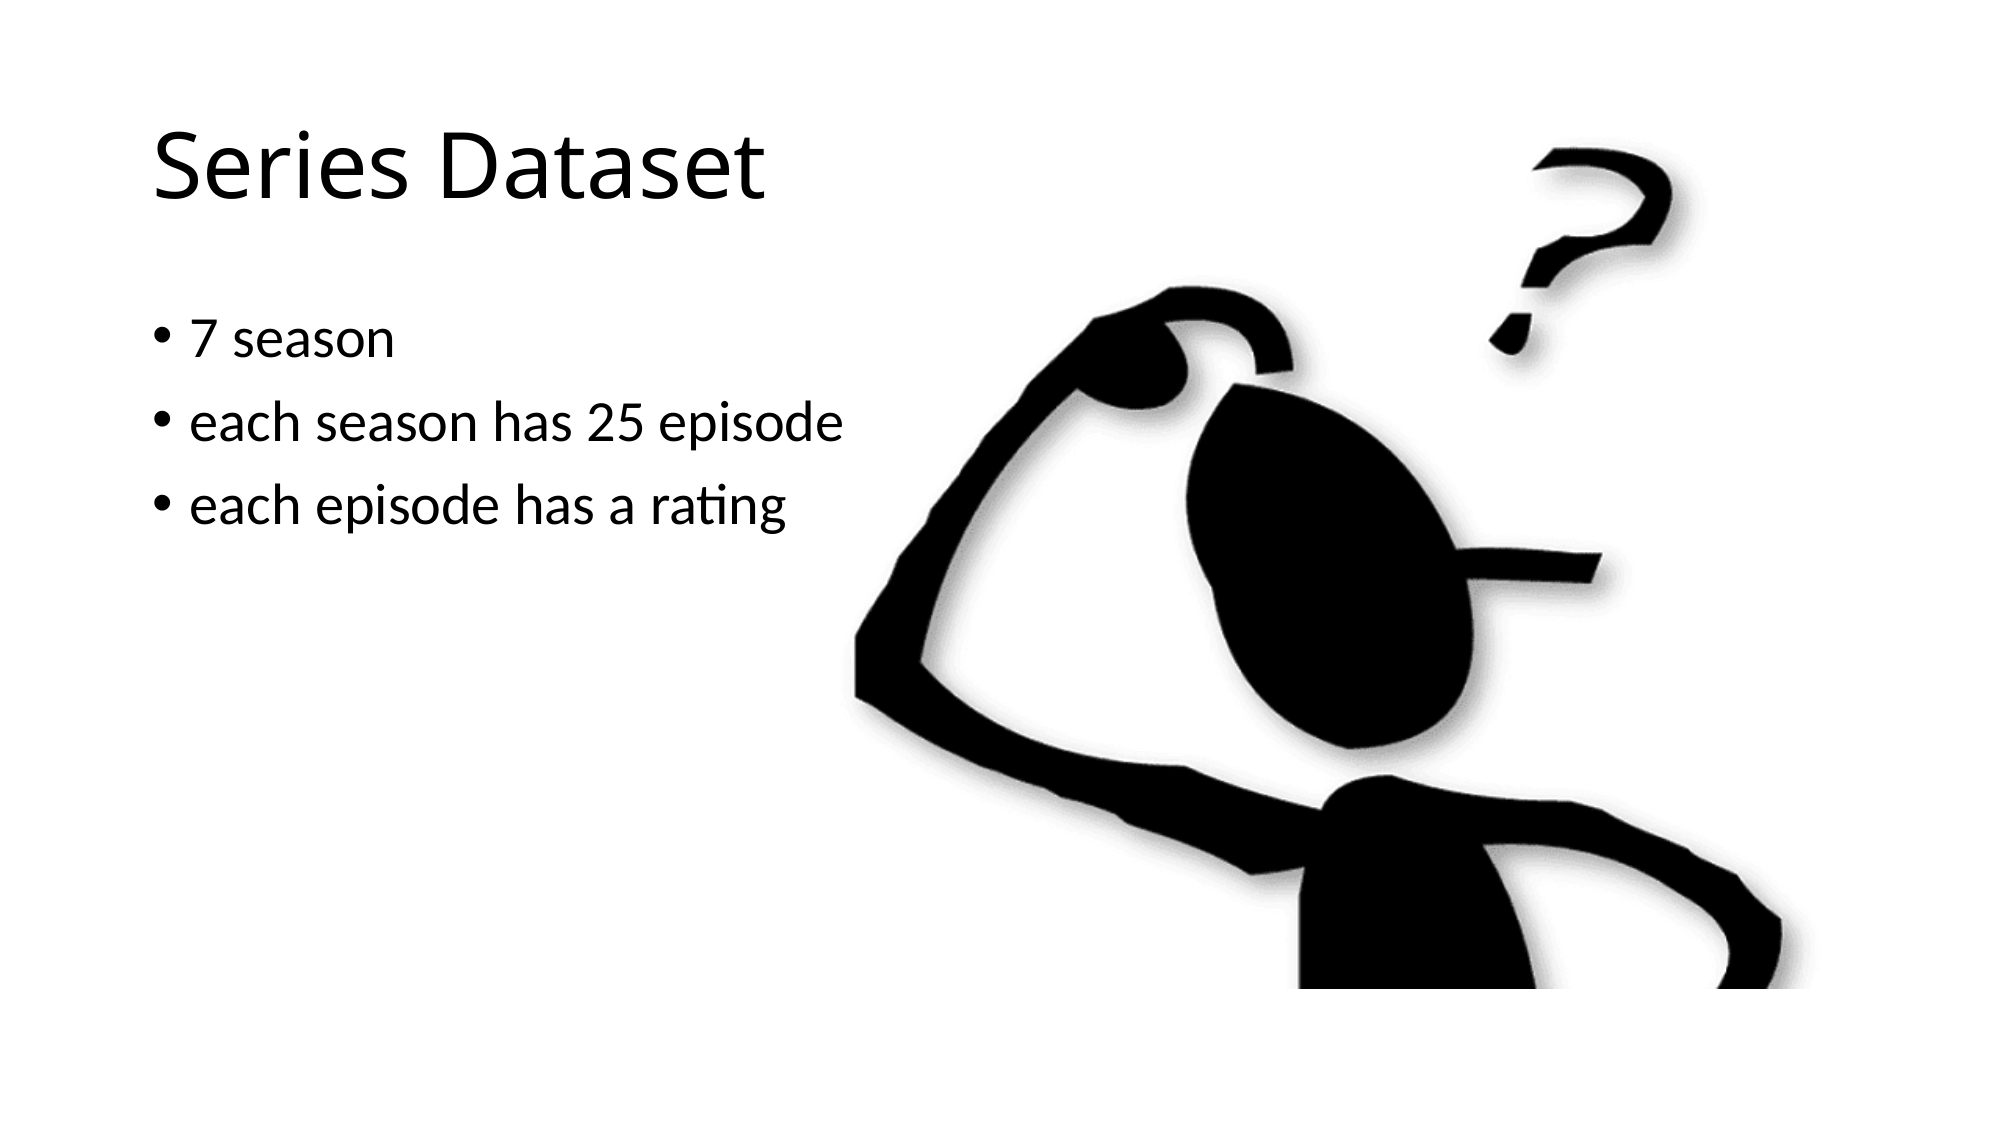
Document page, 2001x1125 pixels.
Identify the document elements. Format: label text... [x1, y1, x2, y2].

picture [839, 135, 1822, 989]
title Series Dataset [137, 59, 1863, 278]
list 7 season each season has 25 episode each episode has a rating [137, 299, 1863, 1014]
